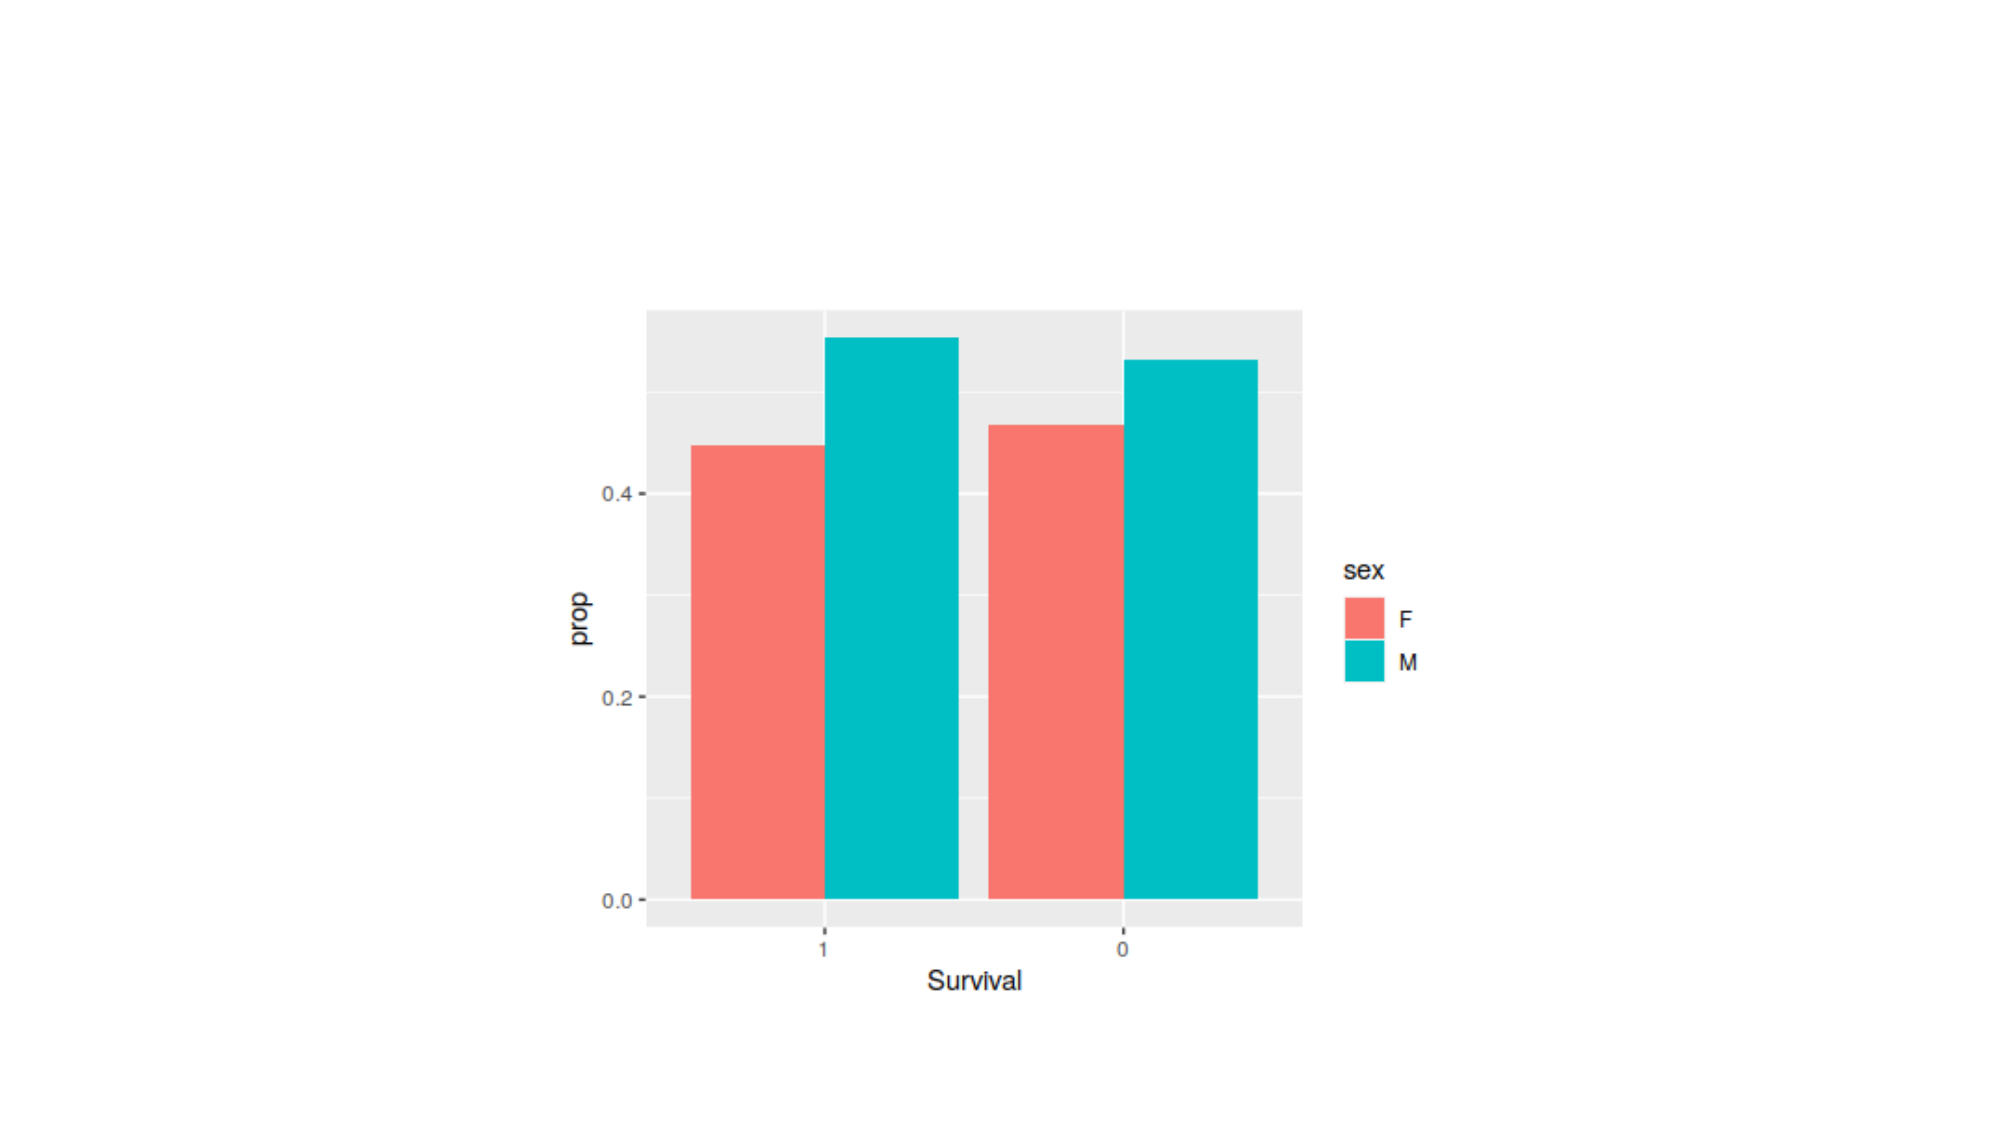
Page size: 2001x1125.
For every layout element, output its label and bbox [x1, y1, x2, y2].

picture [554, 297, 1446, 1011]
